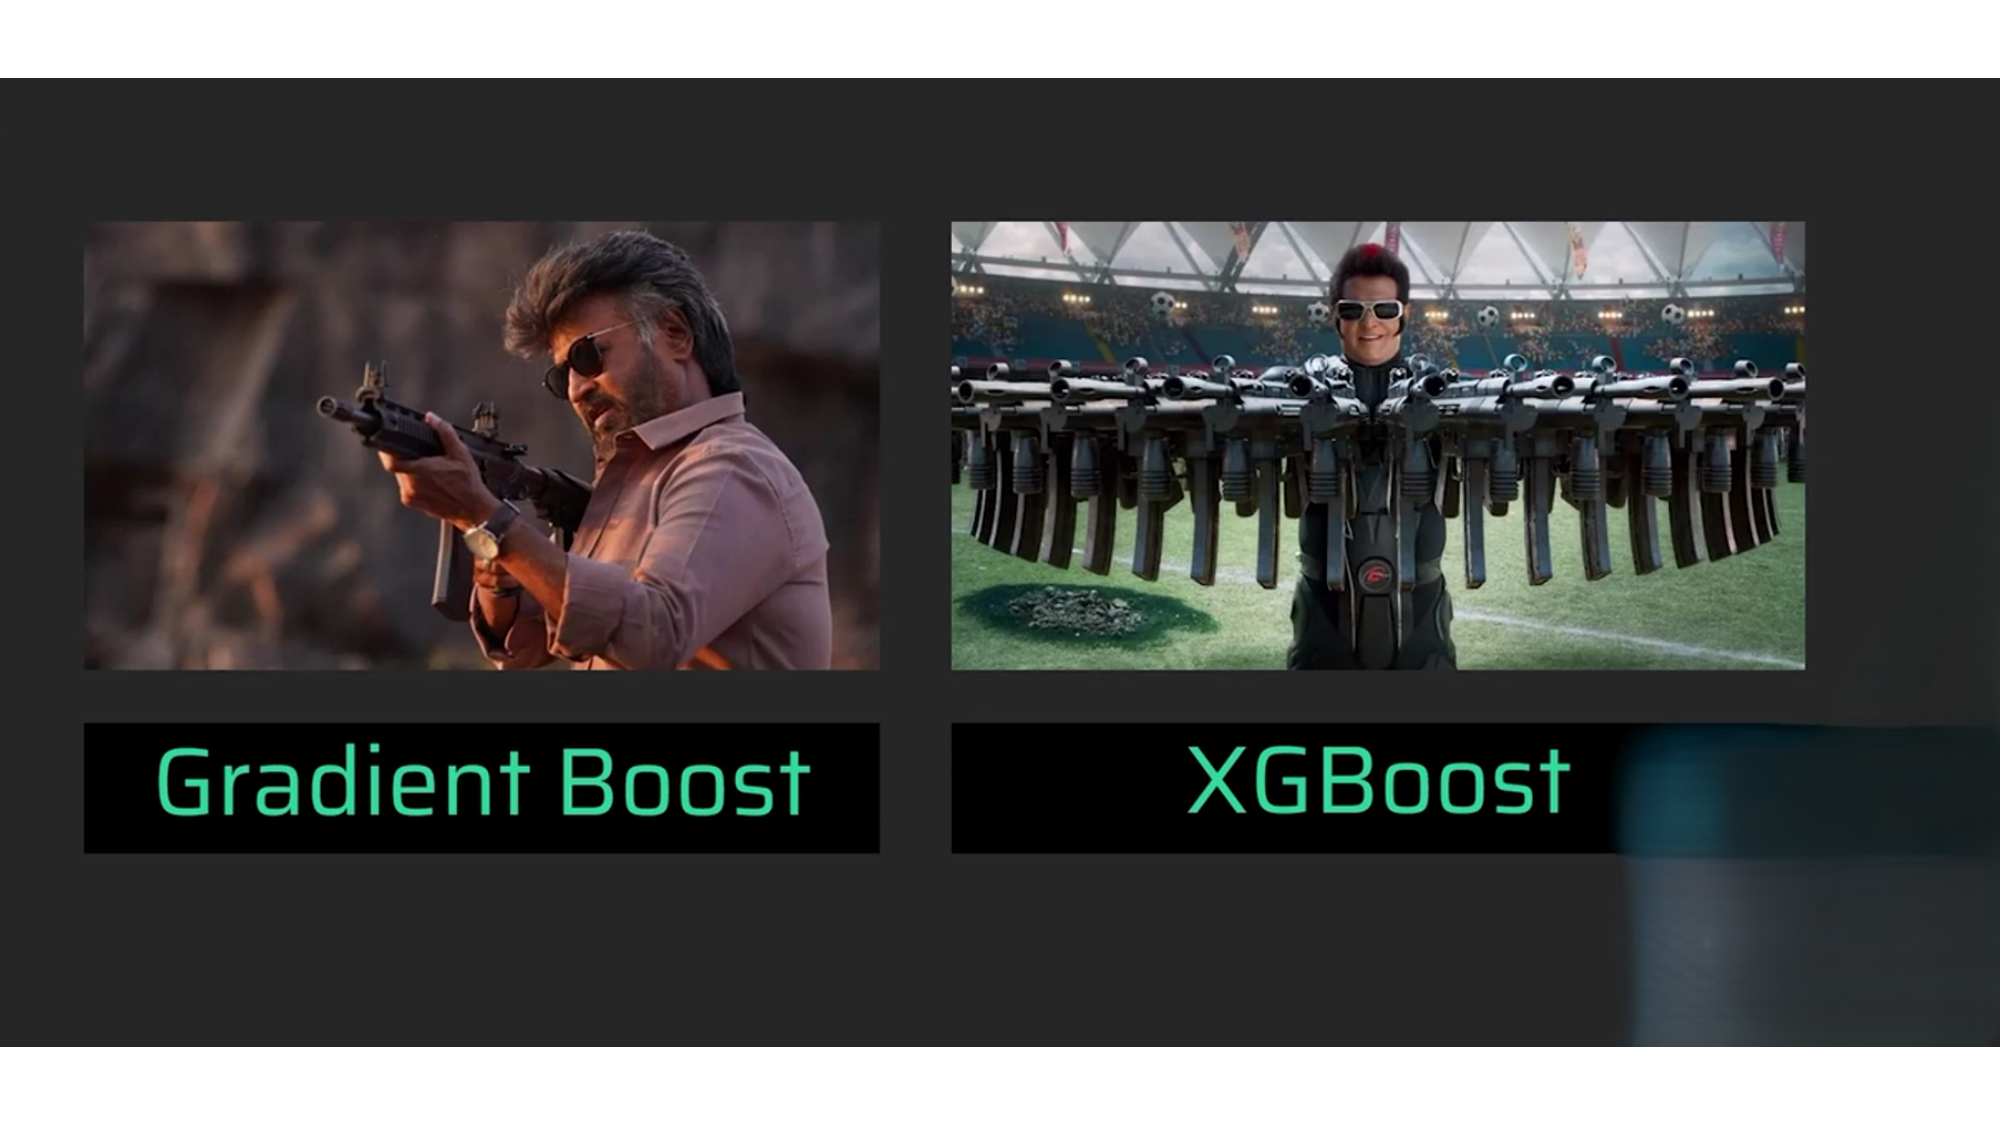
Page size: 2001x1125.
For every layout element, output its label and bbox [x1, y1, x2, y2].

picture [0, 78, 2000, 1047]
